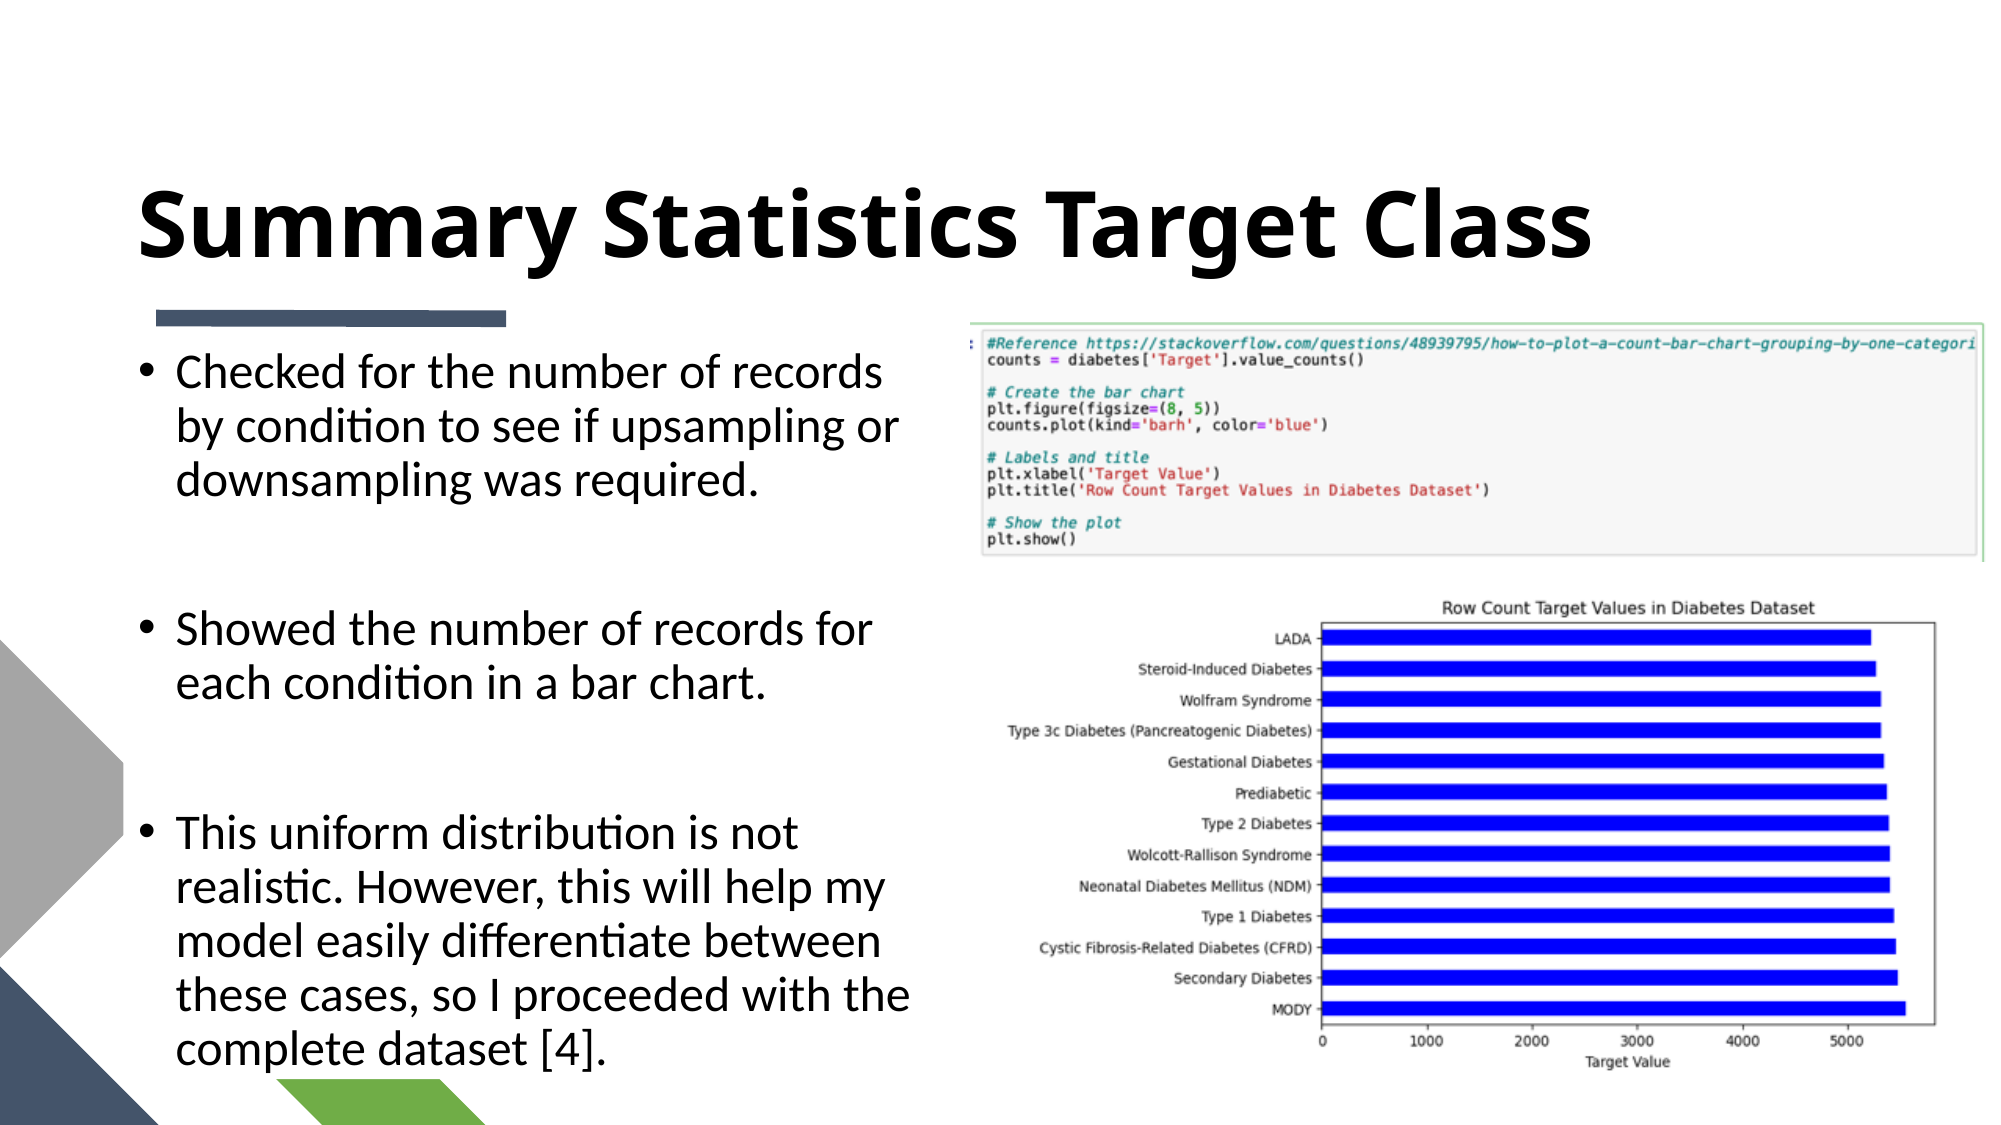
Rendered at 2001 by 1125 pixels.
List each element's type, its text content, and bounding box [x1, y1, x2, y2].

title Summary Statistics Target Class [137, 59, 1863, 278]
picture [998, 591, 1945, 1080]
picture [970, 322, 1992, 562]
text_box Checked for the number of records by condition to see if upsampling or downsampling was required. Showed the number of records for each condition in a bar chart. This uniform distribution is not realistic. However, this will help my model easily differentiate between these cases, so I proceeded with the complete dataset [4]. [123, 337, 938, 1080]
